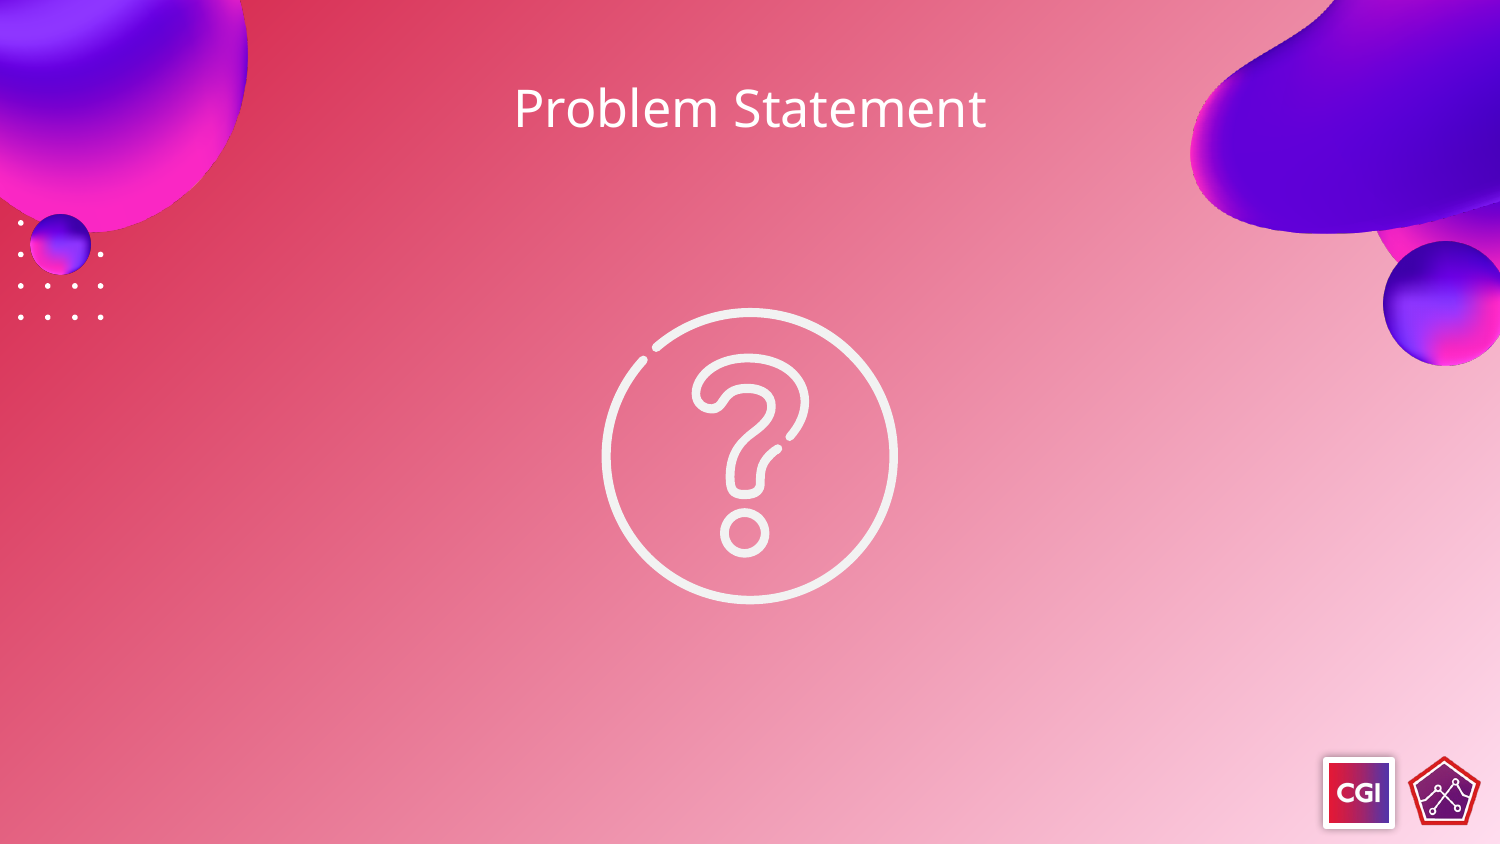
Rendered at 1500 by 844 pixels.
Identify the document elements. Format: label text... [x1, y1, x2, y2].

title Problem Statement [118, 60, 1382, 150]
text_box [601, 307, 899, 605]
picture [1190, 0, 1500, 366]
picture [1329, 763, 1389, 823]
picture [0, 0, 323, 379]
picture [1402, 748, 1492, 829]
